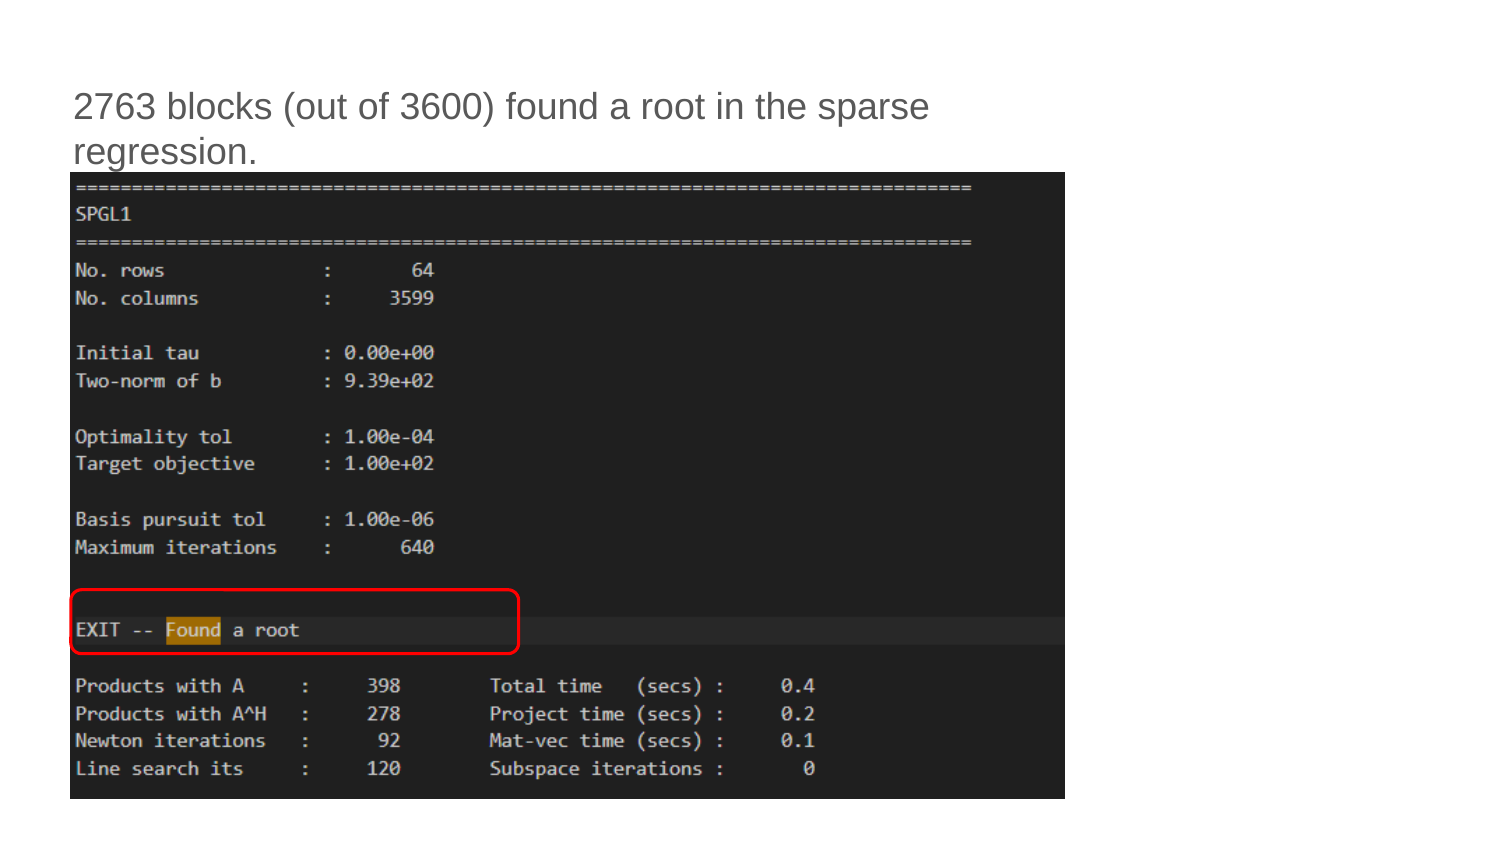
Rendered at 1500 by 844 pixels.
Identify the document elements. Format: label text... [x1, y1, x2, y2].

text_box 2763 blocks (out of 3600) found a root in the sparse regression. [58, 67, 1023, 197]
picture [70, 172, 1065, 799]
